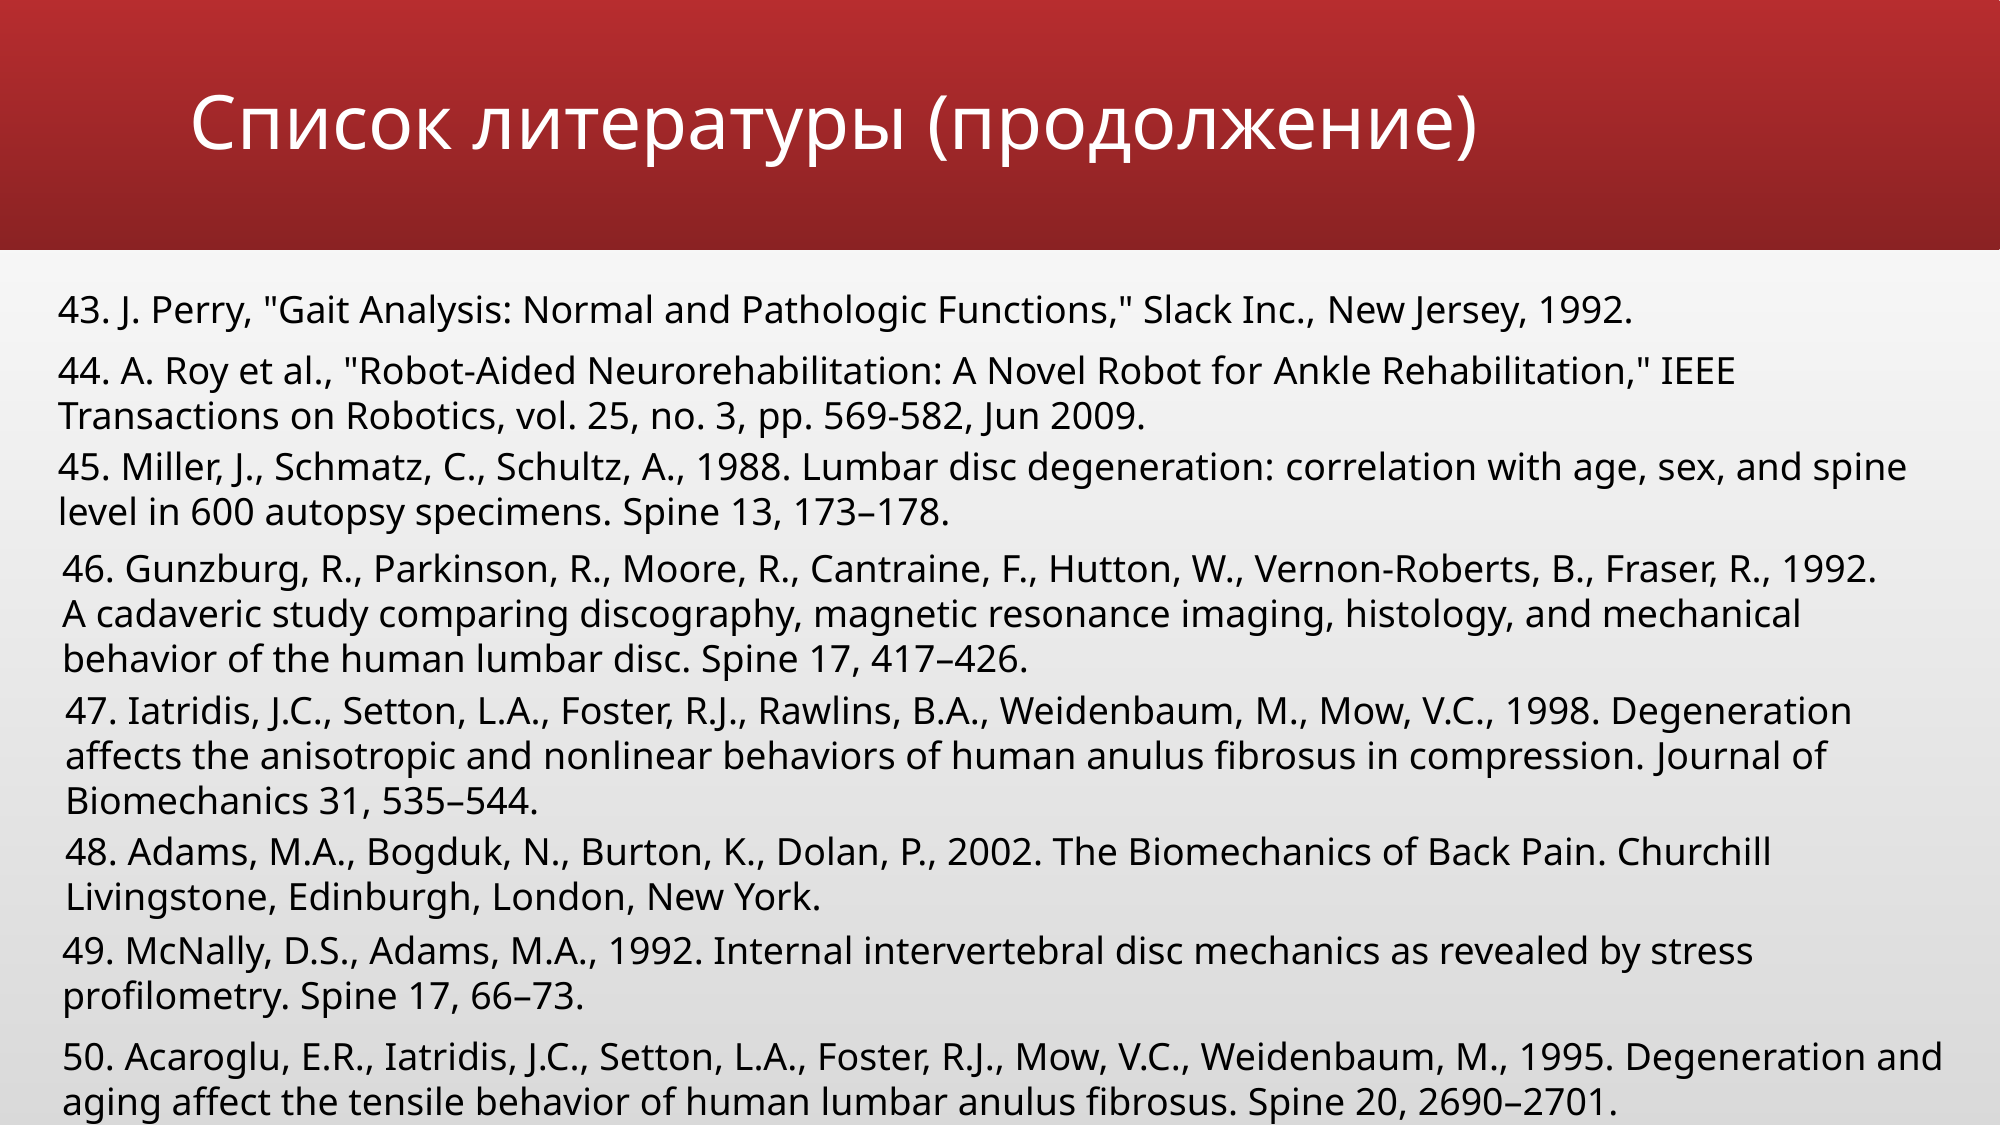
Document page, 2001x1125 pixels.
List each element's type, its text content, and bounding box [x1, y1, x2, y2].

text_box 44. A. Roy et al., "Robot-Aided Neurorehabilitation: A Novel Robot for Ankle Rehabilitation," IEEE Transactions on Robotics, vol. 25, no. 3, pp. 569-582, Jun 2009. [43, 339, 1969, 436]
text_box 47. Iatridis, J.C., Setton, L.A., Foster, R.J., Rawlins, B.A., Weidenbaum, M., Mow, V.C., 1998. Degeneration affects the anisotropic and nonlinear behaviors of human anulus fibrosus in compression. Journal of Biomechanics 31, 535–544. [50, 679, 1945, 820]
text_box 48. Adams, M.A., Bogduk, N., Burton, K., Dolan, P., 2002. The Biomechanics of Back Pain. Churchill Livingstone, Edinburgh, London, New York. [50, 820, 1945, 926]
title Список литературы (продолжение) [174, 16, 1825, 234]
text_box 46. Gunzburg, R., Parkinson, R., Moore, R., Cantraine, F., Hutton, W., Vernon-Roberts, B., Fraser, R., 1992. A cadaveric study comparing discography, magnetic resonance imaging, histology, and mechanical behavior of the human lumbar disc. Spine 17, 417–426. [47, 537, 1898, 688]
text_box 49. McNally, D.S., Adams, M.A., 1992. Internal intervertebral disc mechanics as revealed by stress profilometry. Spine 17, 66–73. [47, 919, 1922, 1025]
text_box 43. J. Perry, "Gait Analysis: Normal and Pathologic Functions," Slack Inc., New Jersey, 1992. [43, 278, 1981, 339]
text_box 45. Miller, J., Schmatz, C., Schultz, A., 1988. Lumbar disc degeneration: correlation with age, sex, and spine level in 600 autopsy specimens. Spine 13, 173–178. [43, 436, 1969, 541]
text_box 50. Acaroglu, E.R., Iatridis, J.C., Setton, L.A., Foster, R.J., Mow, V.C., Weidenbaum, M., 1995. Degeneration and aging affect the tensile behavior of human lumbar anulus fibrosus. Spine 20, 2690–2701. [47, 1025, 1969, 1125]
